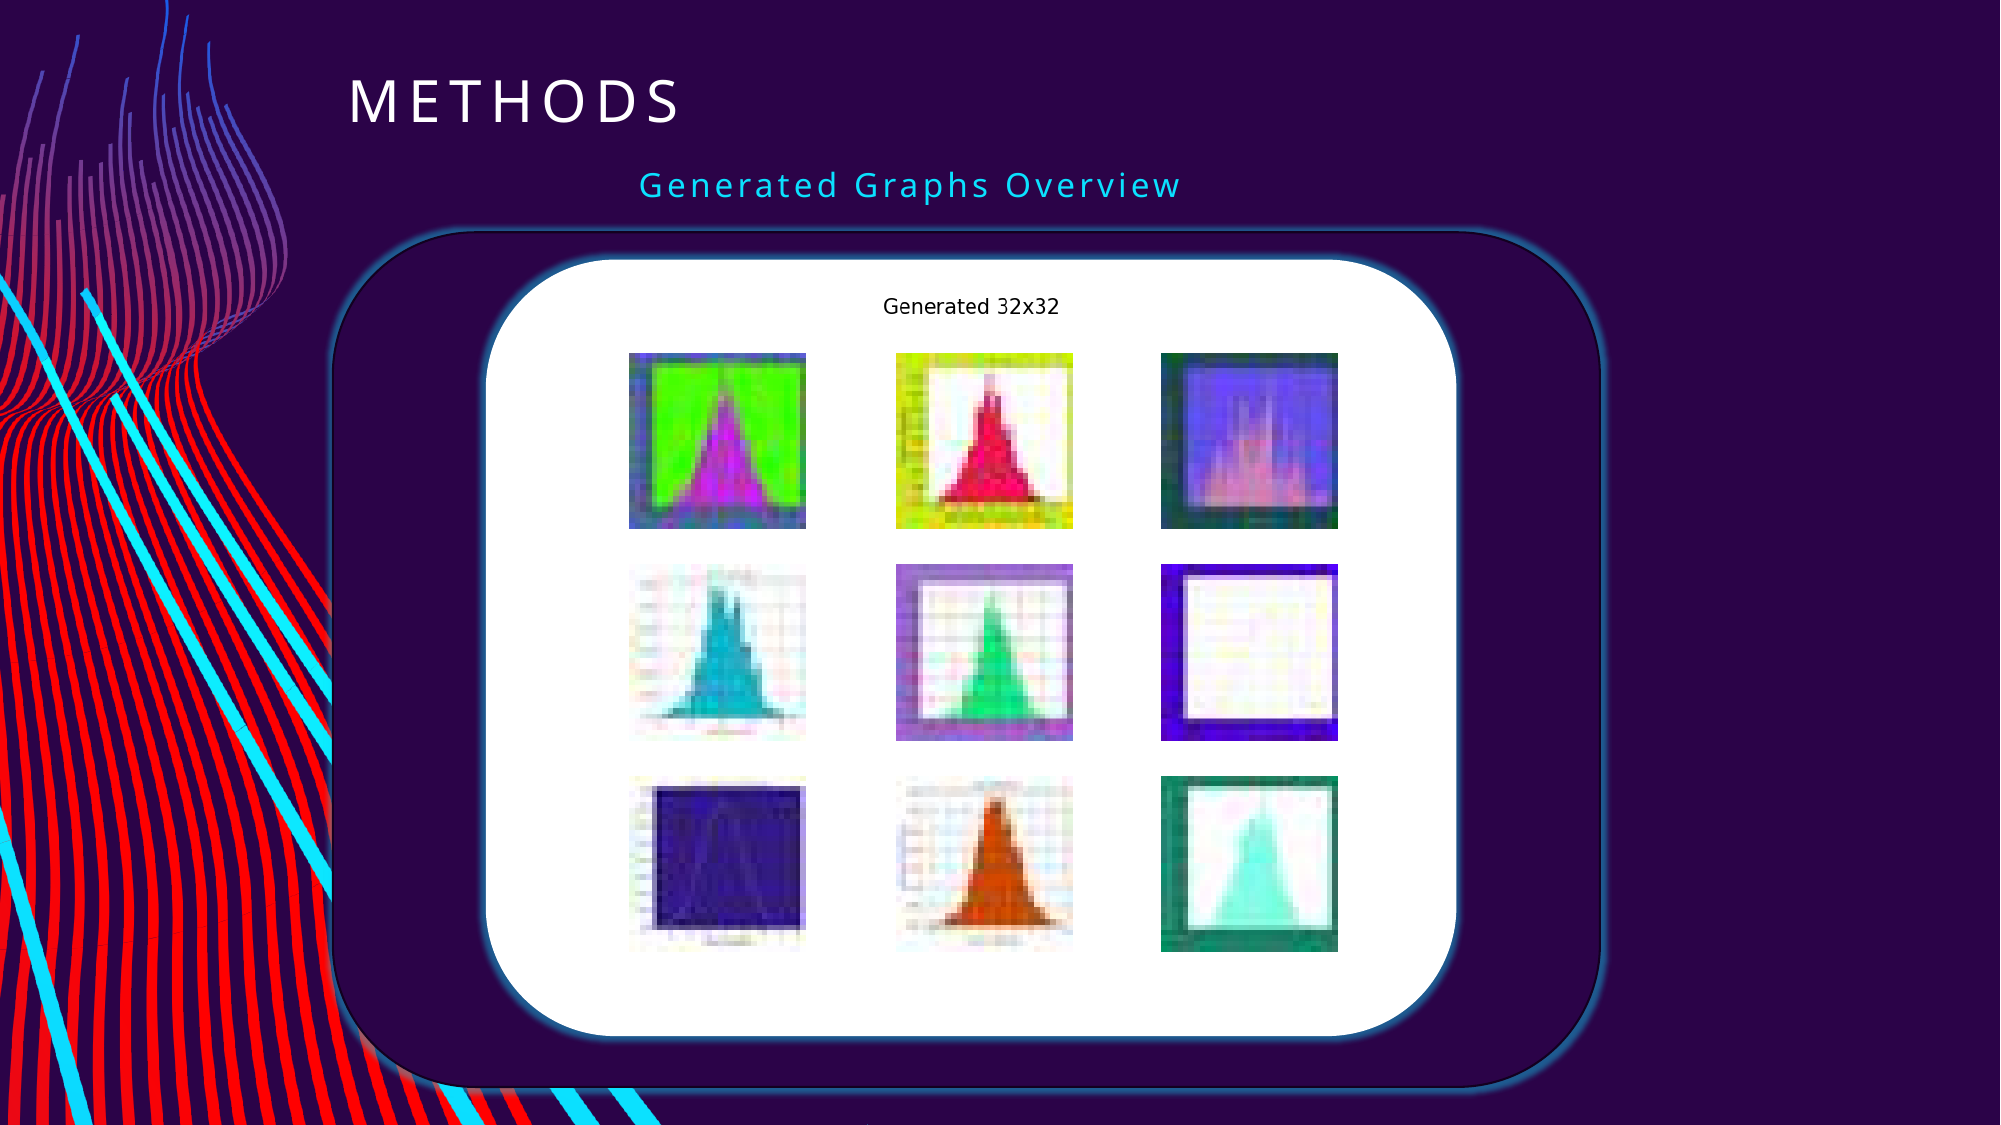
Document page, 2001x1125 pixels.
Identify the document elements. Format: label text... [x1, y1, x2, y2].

list Generated Graphs Overview [624, 161, 1376, 219]
picture [0, 0, 2000, 1125]
text_box [331, 231, 1601, 1089]
title Methods [332, 64, 1143, 159]
